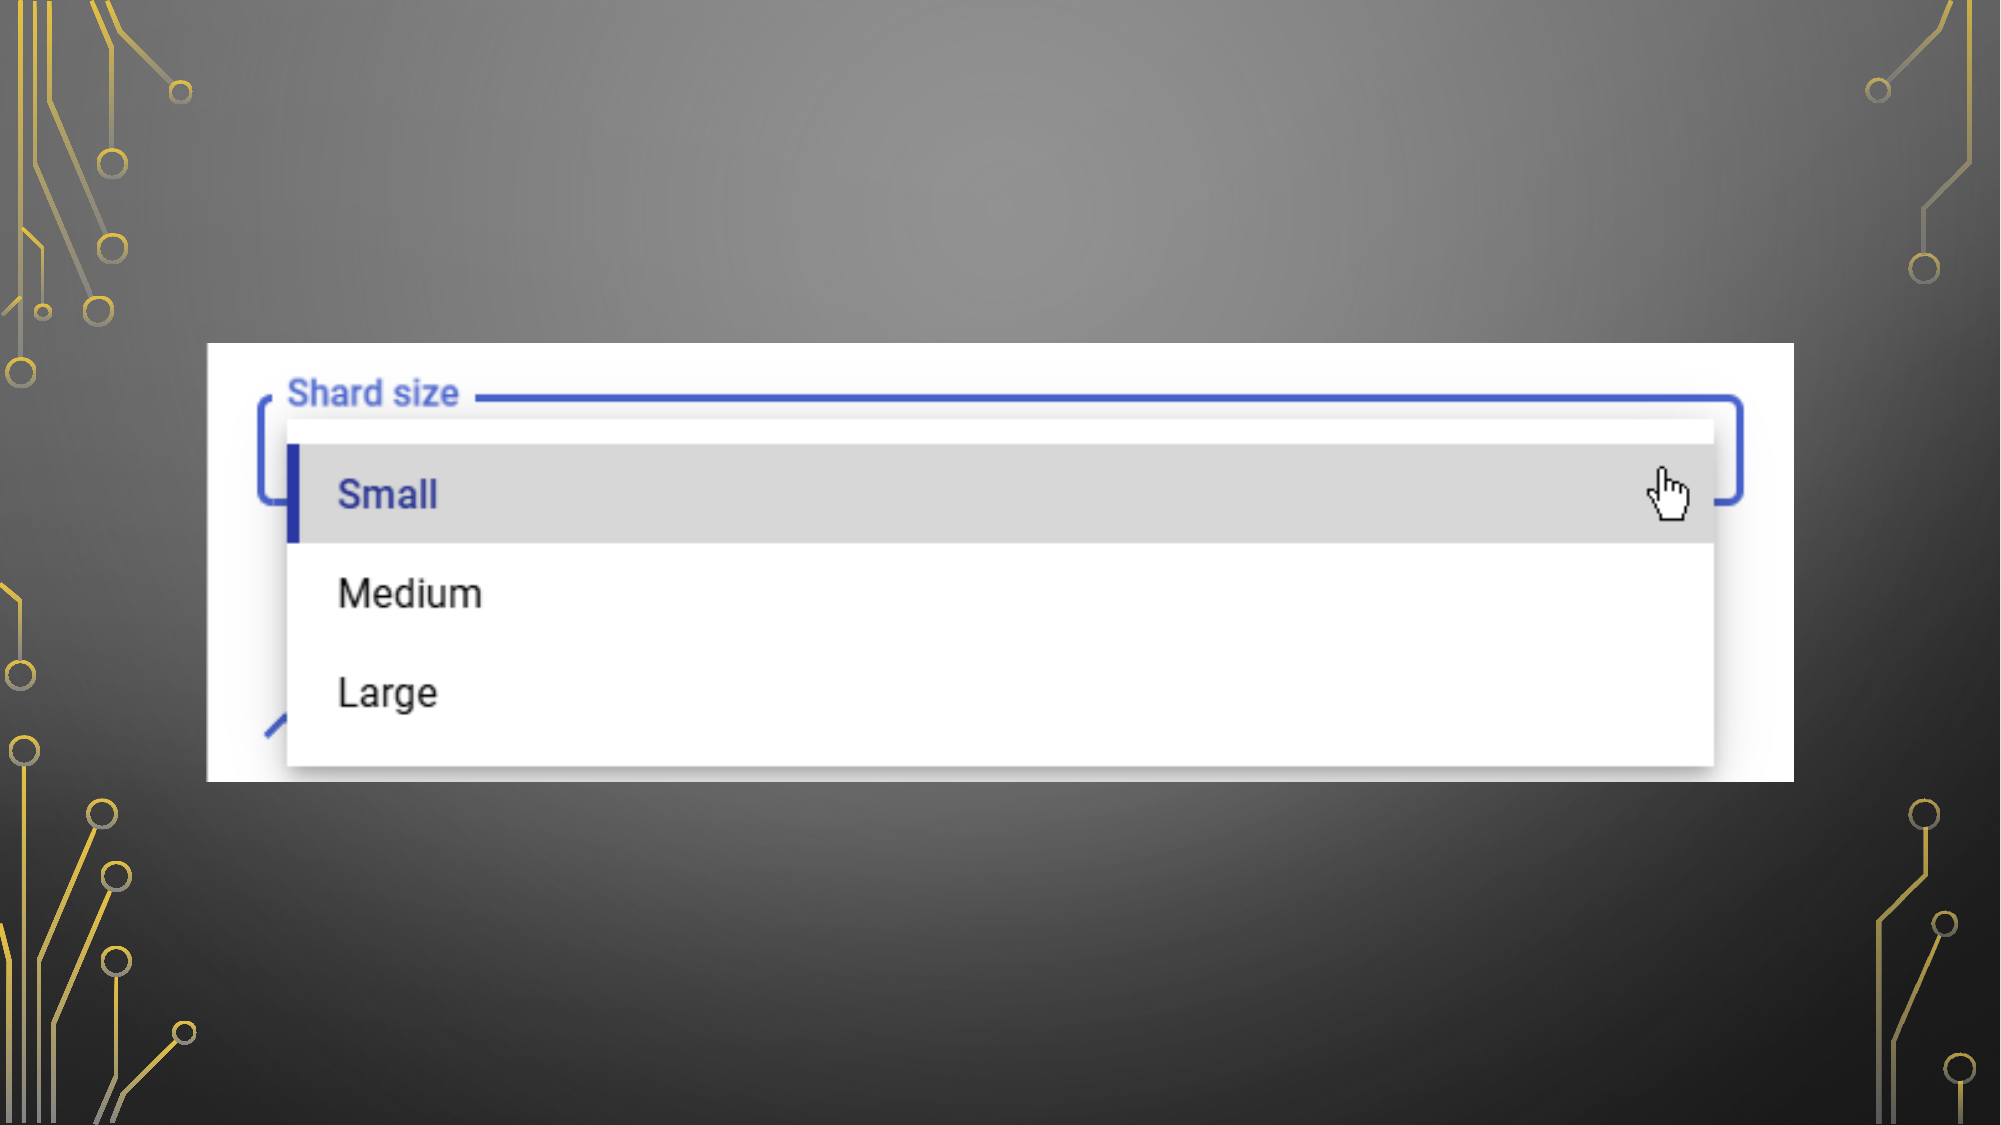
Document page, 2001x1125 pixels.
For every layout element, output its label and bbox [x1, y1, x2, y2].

picture [206, 343, 1794, 782]
